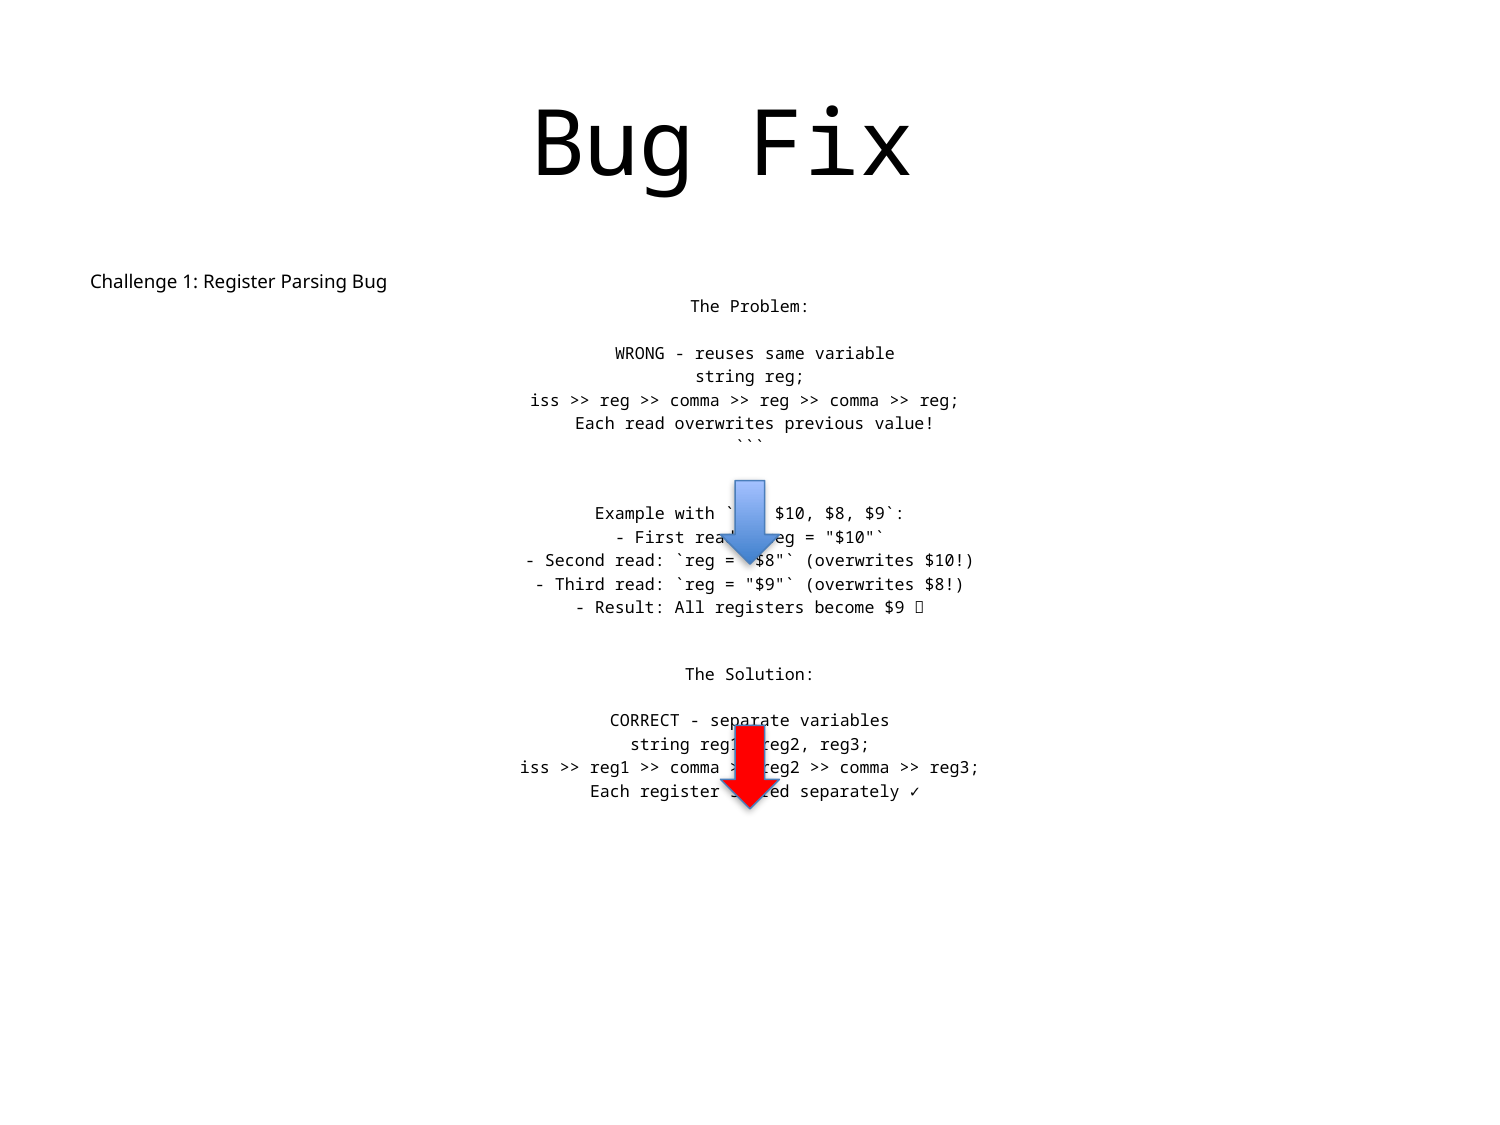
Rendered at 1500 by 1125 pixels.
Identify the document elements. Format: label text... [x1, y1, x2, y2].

title Bug Fix [75, 45, 1425, 233]
list Challenge 1: Register Parsing Bug The Problem: WRONG - reuses same variable string reg; iss >> reg >> comma >> reg >> comma >> reg; Each read overwrites previous value! ``` Example with `ADD $10, $8, $9`: - First read: `reg = "$10"` - Second read: `reg = "$8"` (overwrites $10!) - Third read: `reg = "$9"` (overwrites $8!) - Result: All registers become $9 ❌ The Solution: CORRECT - separate variables string reg1, reg2, reg3; iss >> reg1 >> comma >> reg2 >> comma >> reg3; Each register stored separately ✓ [75, 262, 1425, 1005]
text_box [719, 479, 781, 565]
text_box [719, 724, 781, 810]
